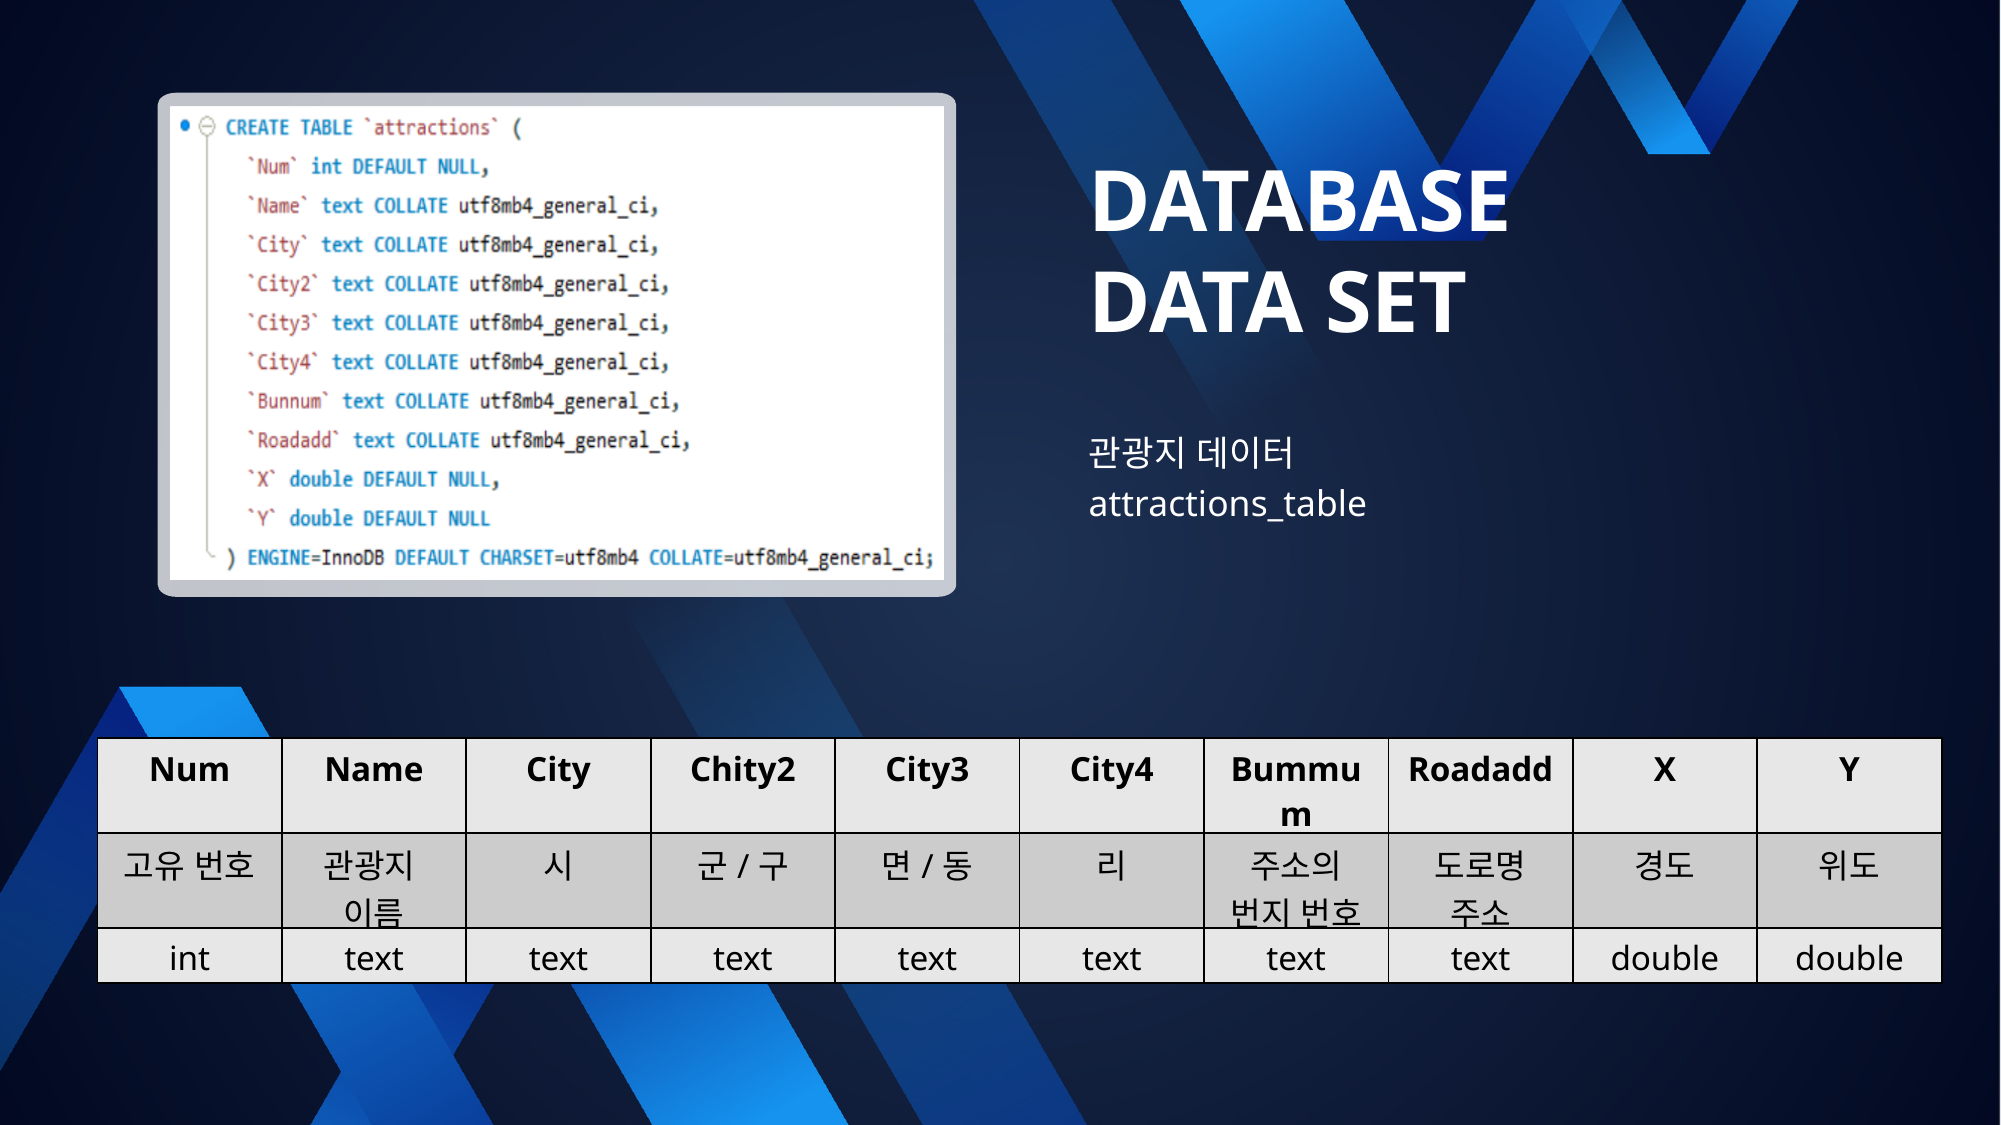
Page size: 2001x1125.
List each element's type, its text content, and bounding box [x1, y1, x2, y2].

text_box 관광지 데이터 attractions_table [1088, 424, 1792, 524]
table_cell 리 [1020, 834, 1203, 927]
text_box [157, 92, 957, 598]
table_cell 고유 번호 [98, 834, 281, 927]
table_cell text [1205, 929, 1388, 982]
table_header Chity2 [652, 739, 834, 832]
table_cell 면/동 [836, 834, 1019, 927]
table_header City [467, 739, 650, 832]
table_cell 시 [467, 834, 650, 927]
table_cell text [1389, 929, 1572, 982]
table_header Name [283, 739, 465, 832]
text_box [0, 0, 2000, 1125]
table_header Num [98, 739, 281, 832]
table_header Y [1758, 739, 1941, 832]
table_cell double [1574, 929, 1756, 982]
table_header X [1574, 739, 1756, 832]
table_header Bummum [1205, 739, 1388, 832]
table_cell text [836, 929, 1019, 982]
table_cell text [1020, 929, 1203, 982]
table_cell text [283, 929, 465, 982]
table_cell 관광지 이름 [283, 834, 465, 927]
table_cell 도로명 주소 [1389, 834, 1572, 927]
table_cell double [1758, 929, 1941, 982]
picture [170, 106, 944, 580]
table_cell 주소의 번지 번호 [1205, 834, 1388, 927]
table_header Roadadd [1389, 739, 1572, 832]
table_cell 경도 [1574, 834, 1756, 927]
table_cell 군/구 [652, 834, 834, 927]
table_header City3 [836, 739, 1019, 832]
table_cell text [652, 929, 834, 982]
table_header City4 [1020, 739, 1203, 832]
text_box DATABASE DATA SET [1088, 148, 1655, 350]
table_cell text [467, 929, 650, 982]
table_cell 위도 [1758, 834, 1941, 927]
table_cell int [98, 929, 281, 982]
